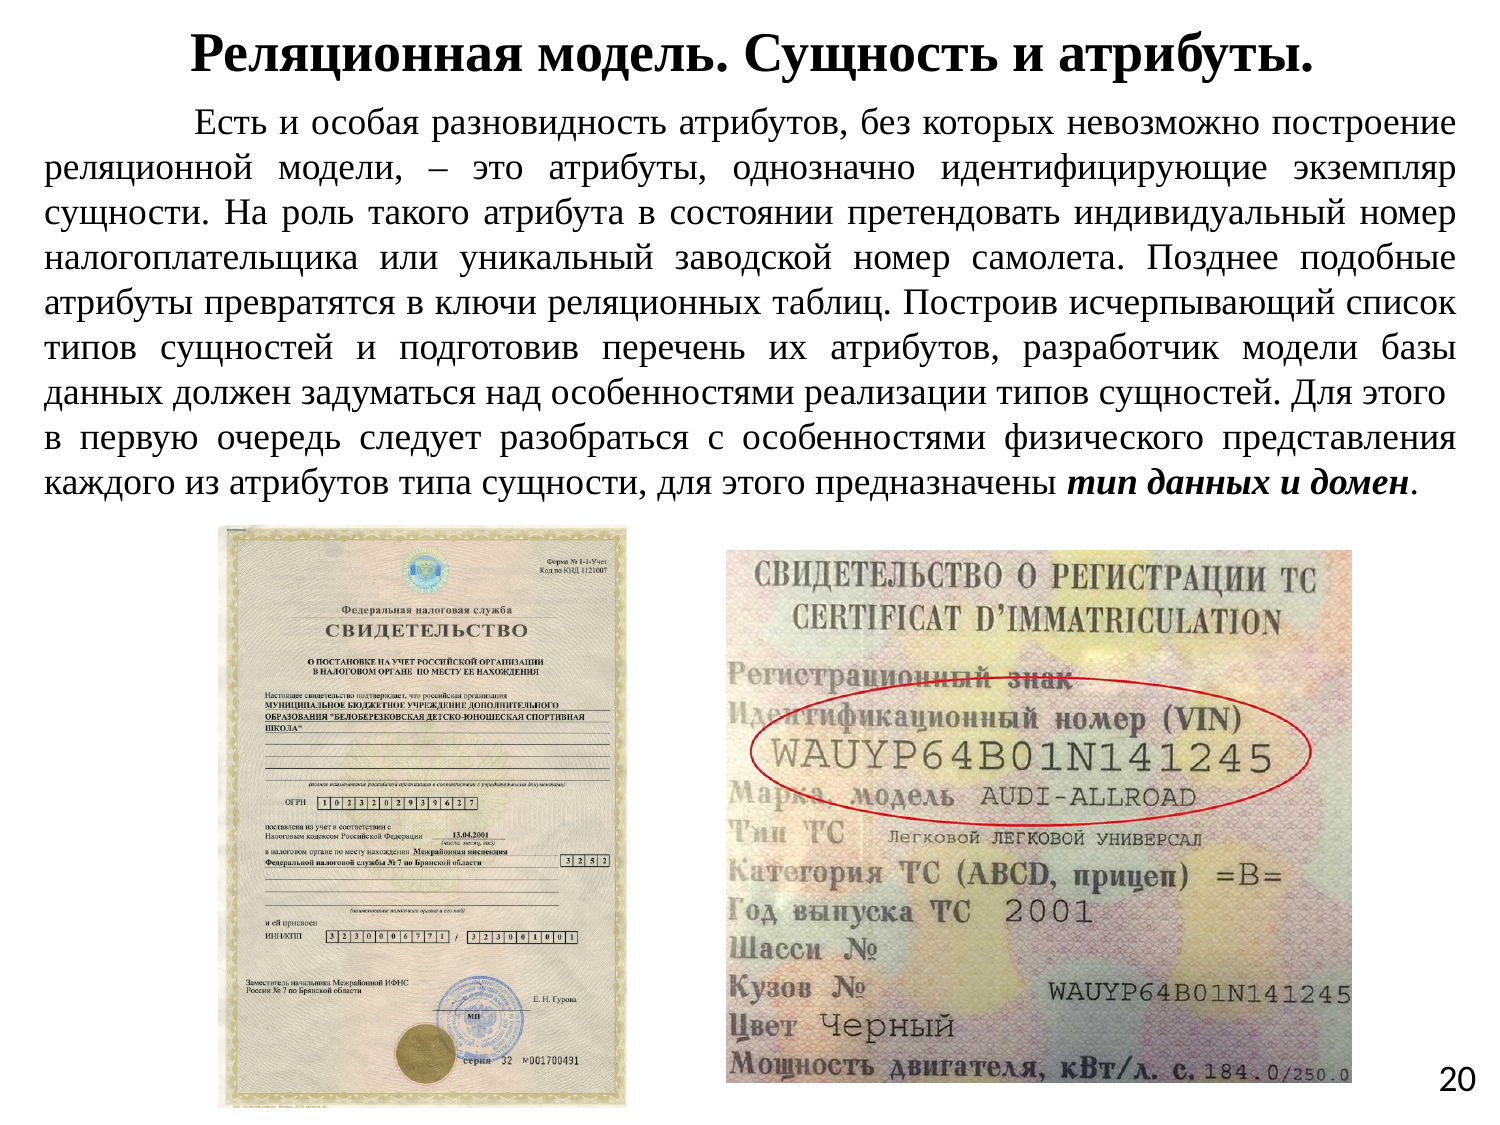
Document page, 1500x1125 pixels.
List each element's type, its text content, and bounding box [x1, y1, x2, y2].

title Реляционная модель. Сущность и атрибуты. [32, 7, 1473, 89]
picture [218, 525, 627, 1108]
picture [726, 549, 1353, 1083]
text_box Есть и особая разновидность атрибутов, без которых невозможно построение реляционной модели, – это атрибуты, однозначно идентифицирующие экземпляр сущности. На роль такого атрибута в состоянии претендовать индивидуальный номер налогоплательщика или уникальный заводской номер самолета. Позднее подобные атрибуты превратятся в ключи реляционных таблиц. Построив исчерпывающий список типов сущностей и подготовив перечень их атрибутов, разработчик модели базы данных должен задуматься над особенностями реализации типов сущностей. Для этого в первую очередь следует разобраться с особенностями физического представления каждого из атрибутов типа сущности, для этого предназначены тип данных и домен. [29, 89, 1473, 510]
text_box 20 [1423, 1046, 1492, 1107]
